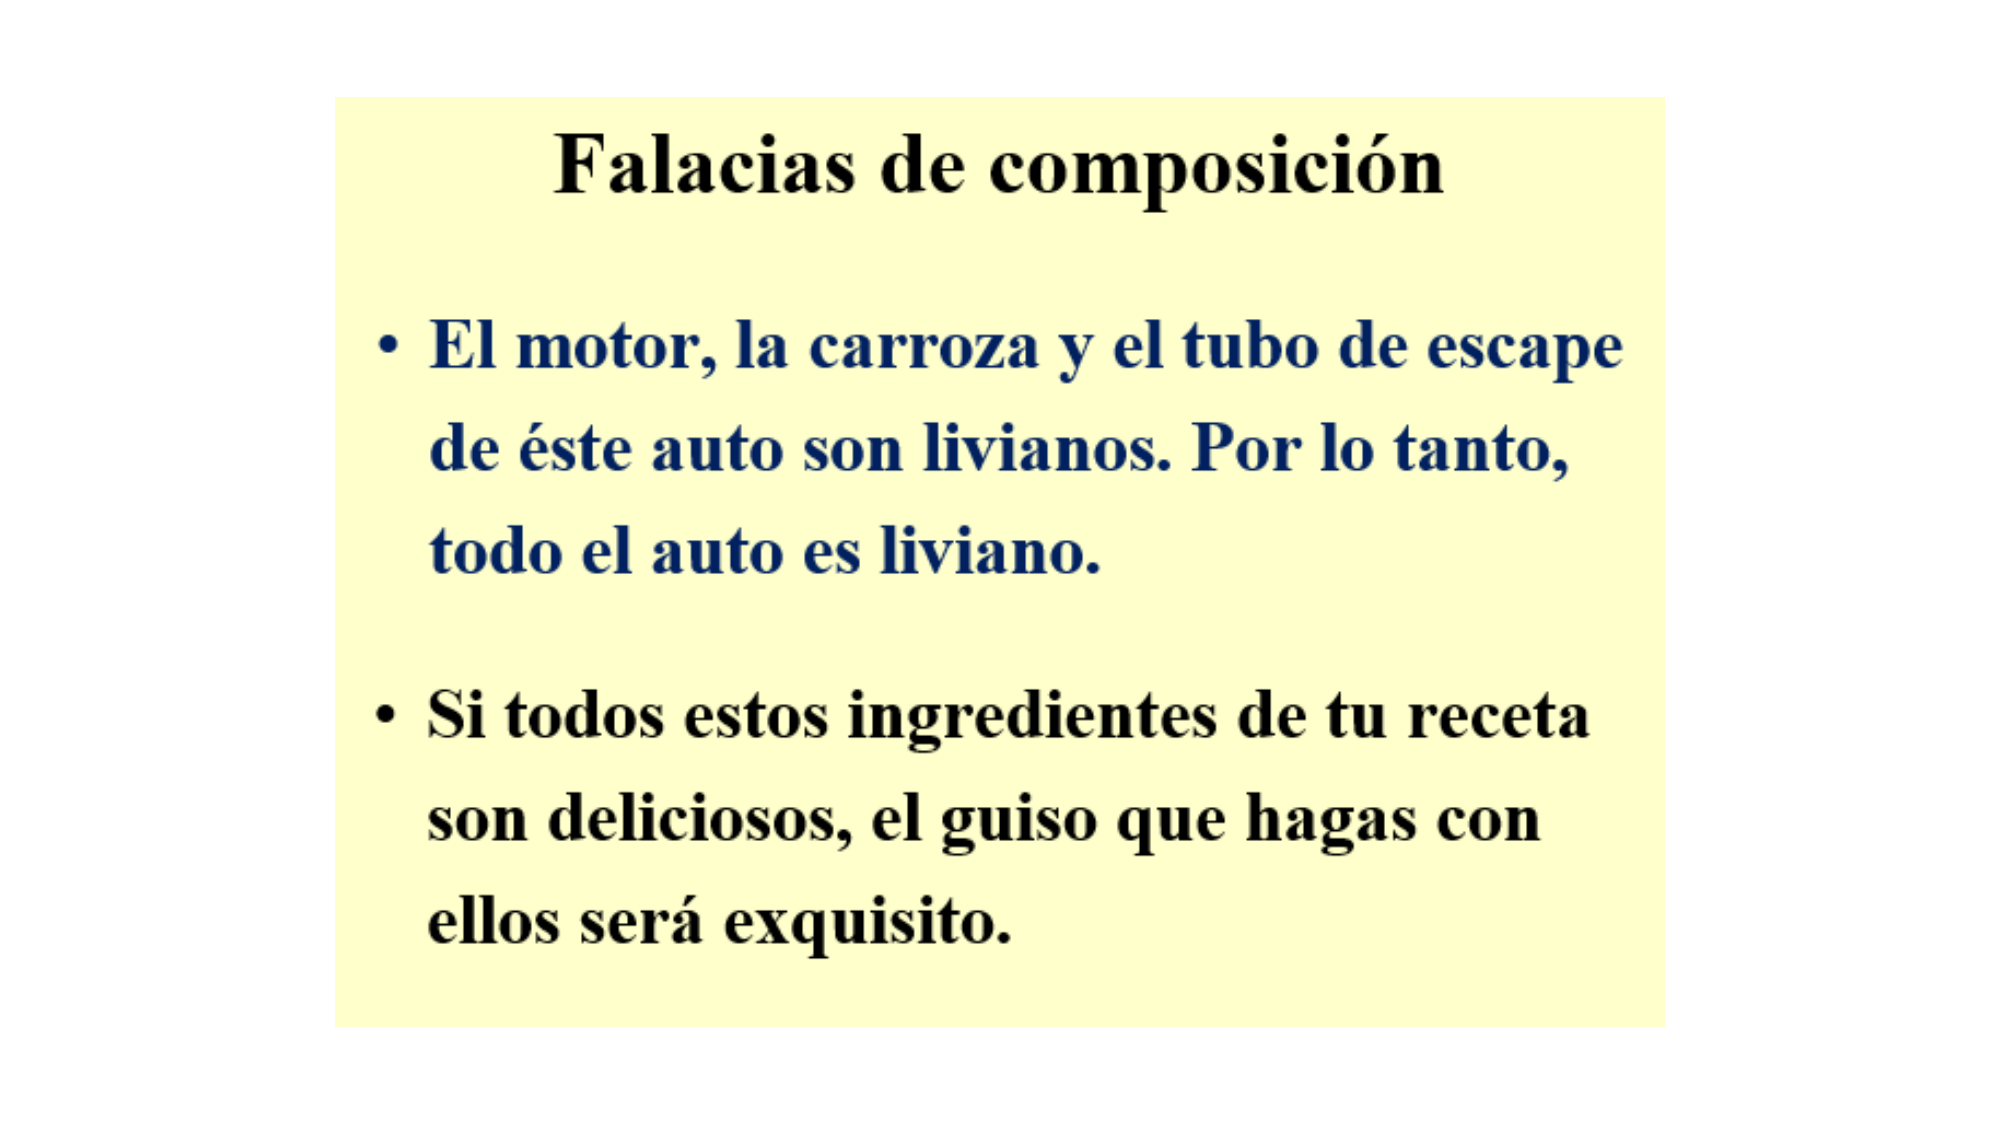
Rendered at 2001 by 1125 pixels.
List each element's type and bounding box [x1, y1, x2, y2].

picture [335, 97, 1665, 1028]
